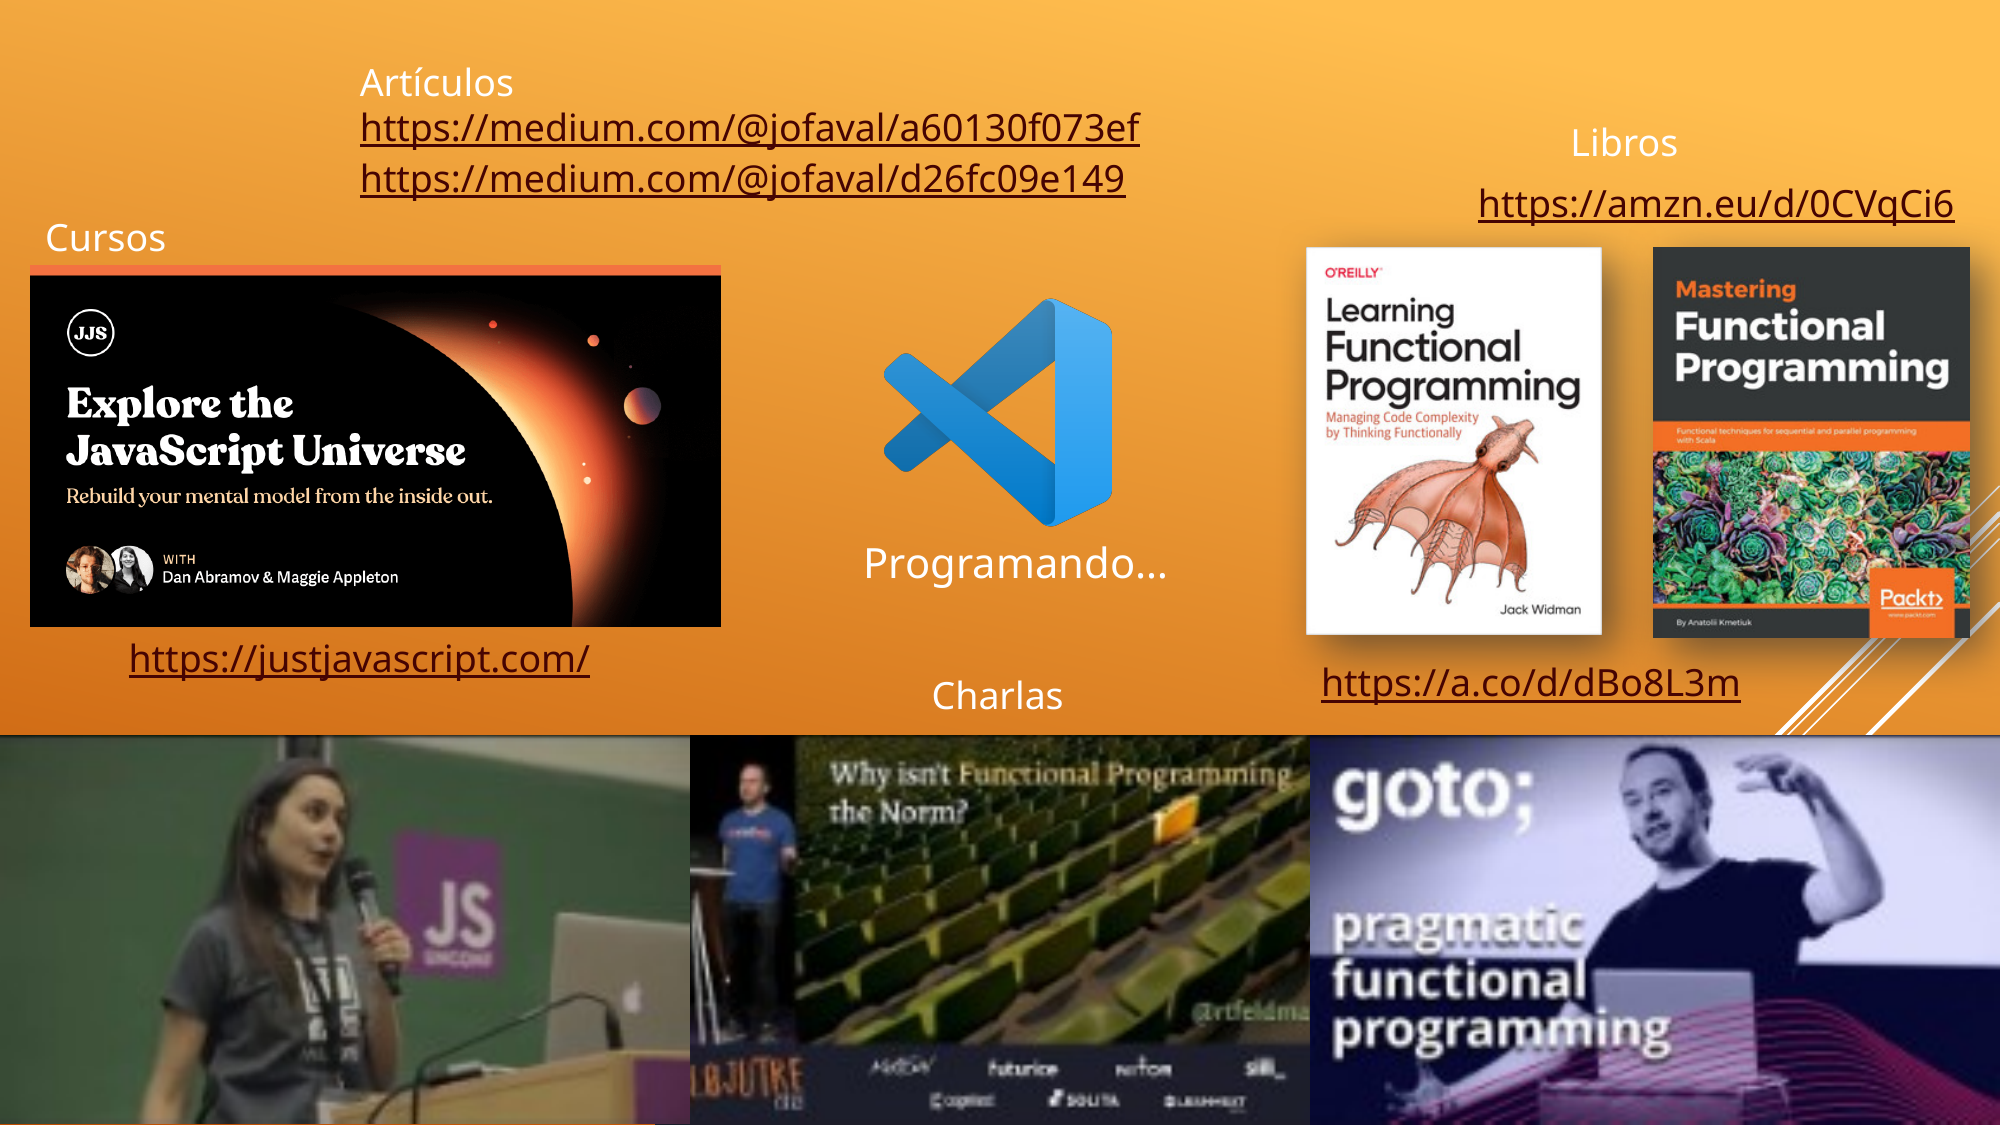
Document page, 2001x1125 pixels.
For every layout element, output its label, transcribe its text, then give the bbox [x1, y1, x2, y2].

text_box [691, 734, 1309, 1125]
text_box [0, 734, 691, 1125]
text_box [1309, 734, 2000, 1125]
text_box Artículos https://medium.com/@jofaval/a60130f073ef https://medium.com/@jofaval/d26fc09e149 [344, 51, 1190, 213]
text_box https://a.co/d/dBo8L3m [1306, 652, 2000, 718]
text_box Libros [1555, 111, 1694, 172]
text_box https://amzn.eu/d/0CVqCi6 [967, 172, 1970, 238]
text_box Programando… [721, 529, 1306, 595]
text_box Cursos [30, 206, 182, 264]
picture [883, 298, 1112, 527]
picture [30, 264, 721, 627]
picture [1306, 247, 1602, 635]
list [1653, 246, 1970, 639]
text_box Charlas [916, 664, 1079, 725]
text_box https://justjavascript.com/ [113, 627, 621, 693]
